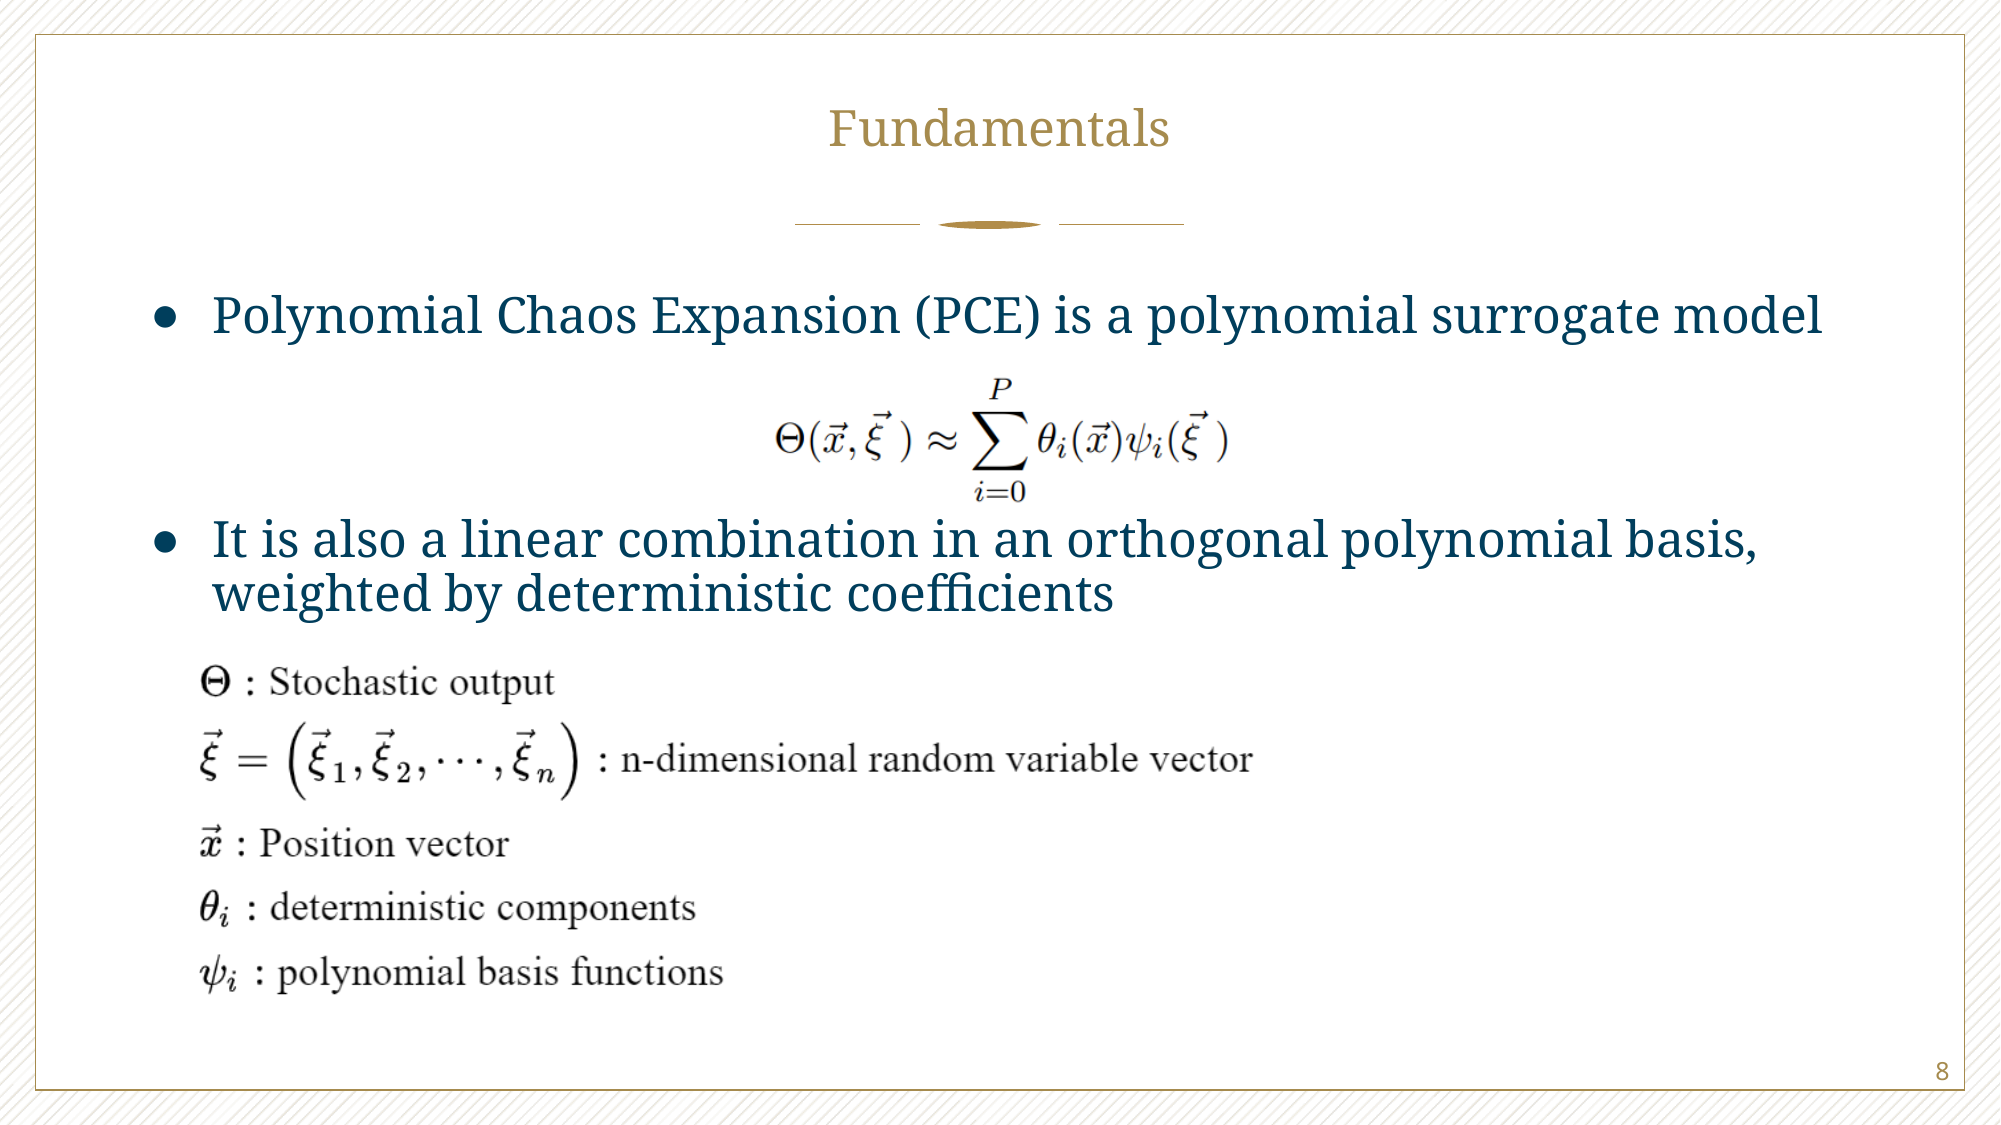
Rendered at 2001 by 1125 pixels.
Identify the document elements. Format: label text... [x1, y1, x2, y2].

list Polynomial Chaos Expansion (PCE) is a polynomial surrogate model It is also a linear combination in an orthogonal polynomial basis, weighted by deterministic coefficients [137, 290, 1863, 986]
picture [0, 0, 2001, 1125]
title Fundamentals [137, 34, 1863, 226]
slide_number ‹#› [1514, 1042, 1965, 1103]
